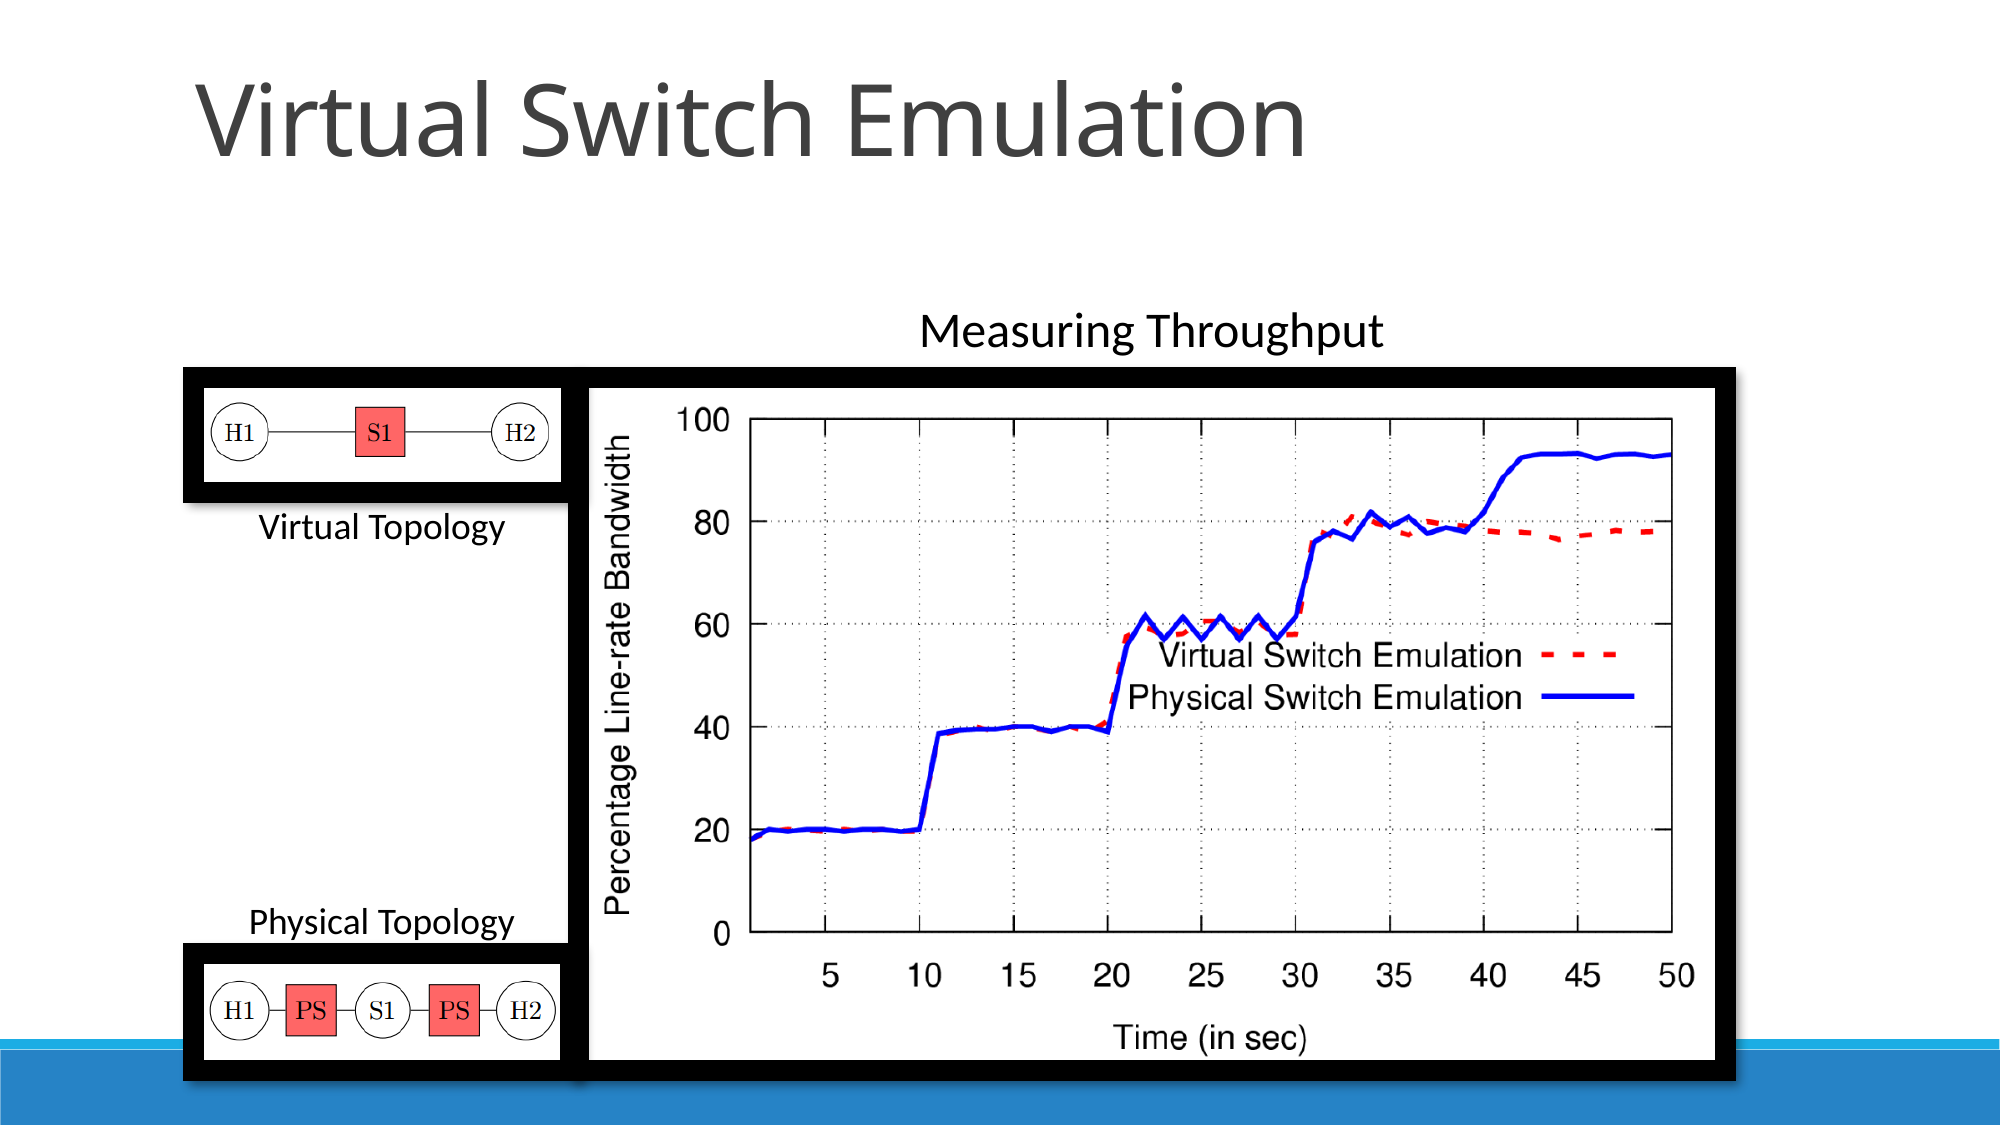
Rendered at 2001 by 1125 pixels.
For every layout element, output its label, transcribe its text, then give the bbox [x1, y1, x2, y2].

text_box Physical Topology [234, 889, 530, 950]
picture [588, 386, 1716, 1061]
picture [203, 962, 561, 1061]
text_box Measuring Throughput [903, 289, 1400, 365]
text_box Virtual Topology [243, 495, 521, 555]
picture [203, 386, 562, 483]
title Virtual Switch Emulation [180, 47, 1830, 185]
